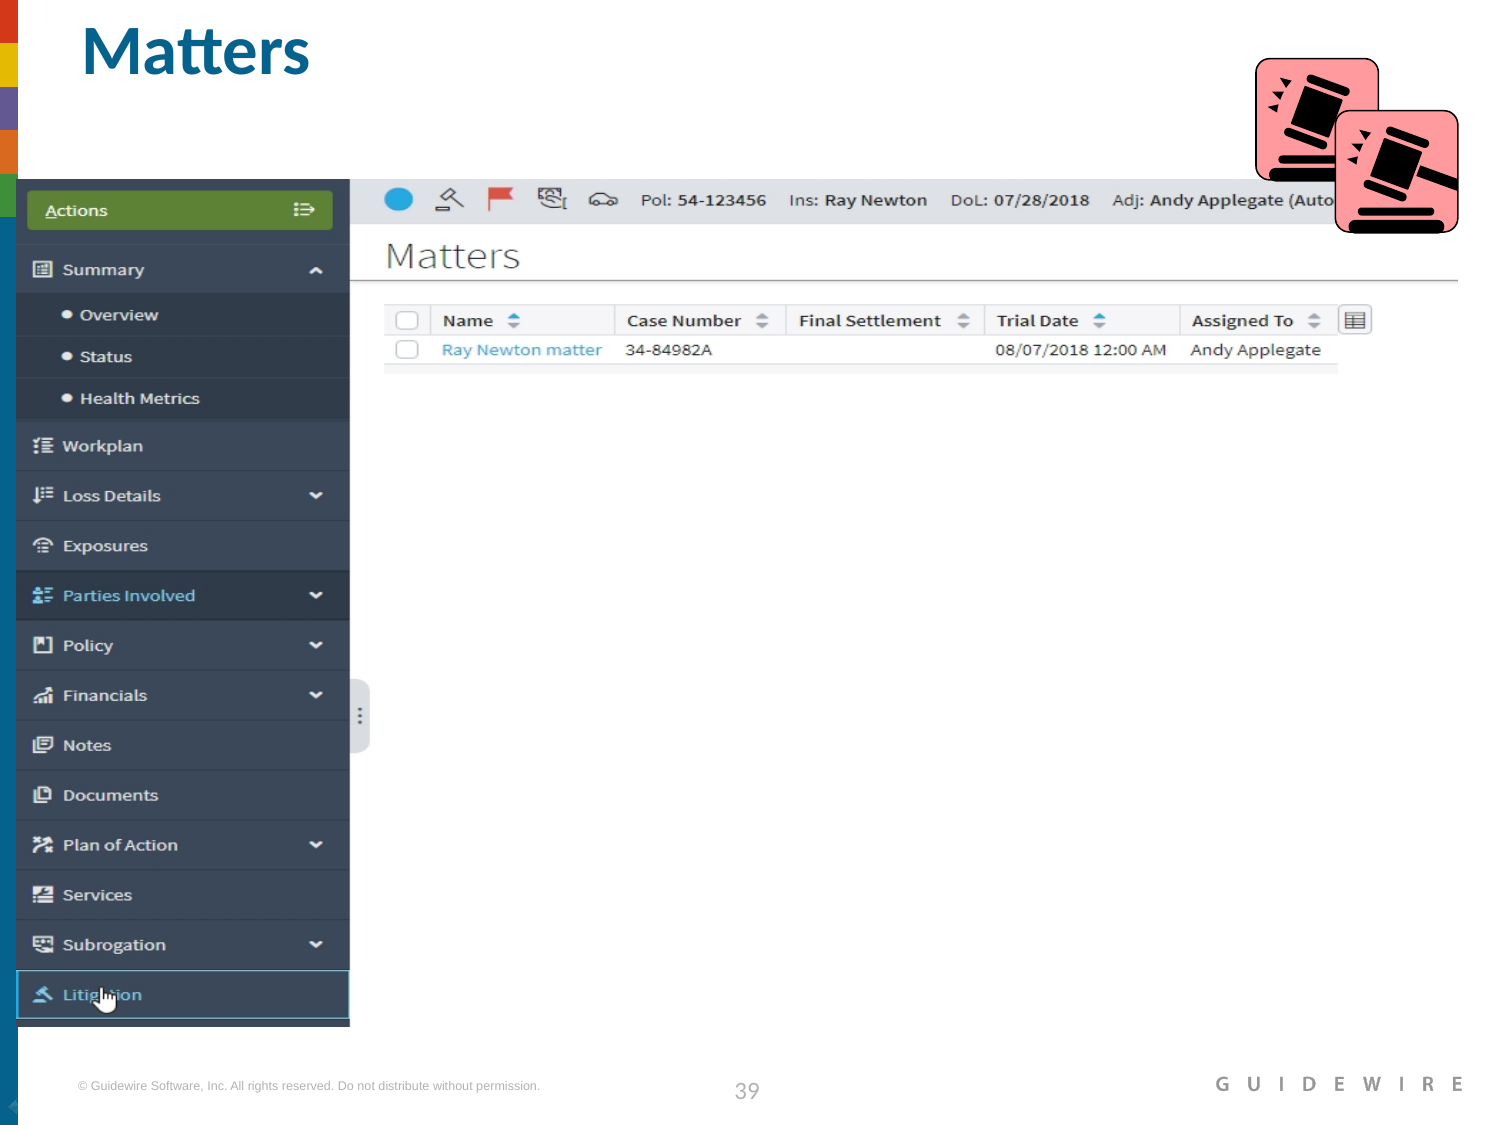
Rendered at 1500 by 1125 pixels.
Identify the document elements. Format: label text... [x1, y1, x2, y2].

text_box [1255, 58, 1379, 182]
picture [0, 0, 1458, 1027]
picture [10, 1101, 18, 1111]
picture [1215, 1073, 1480, 1096]
title Matters [81, 19, 1446, 142]
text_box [1335, 110, 1459, 234]
